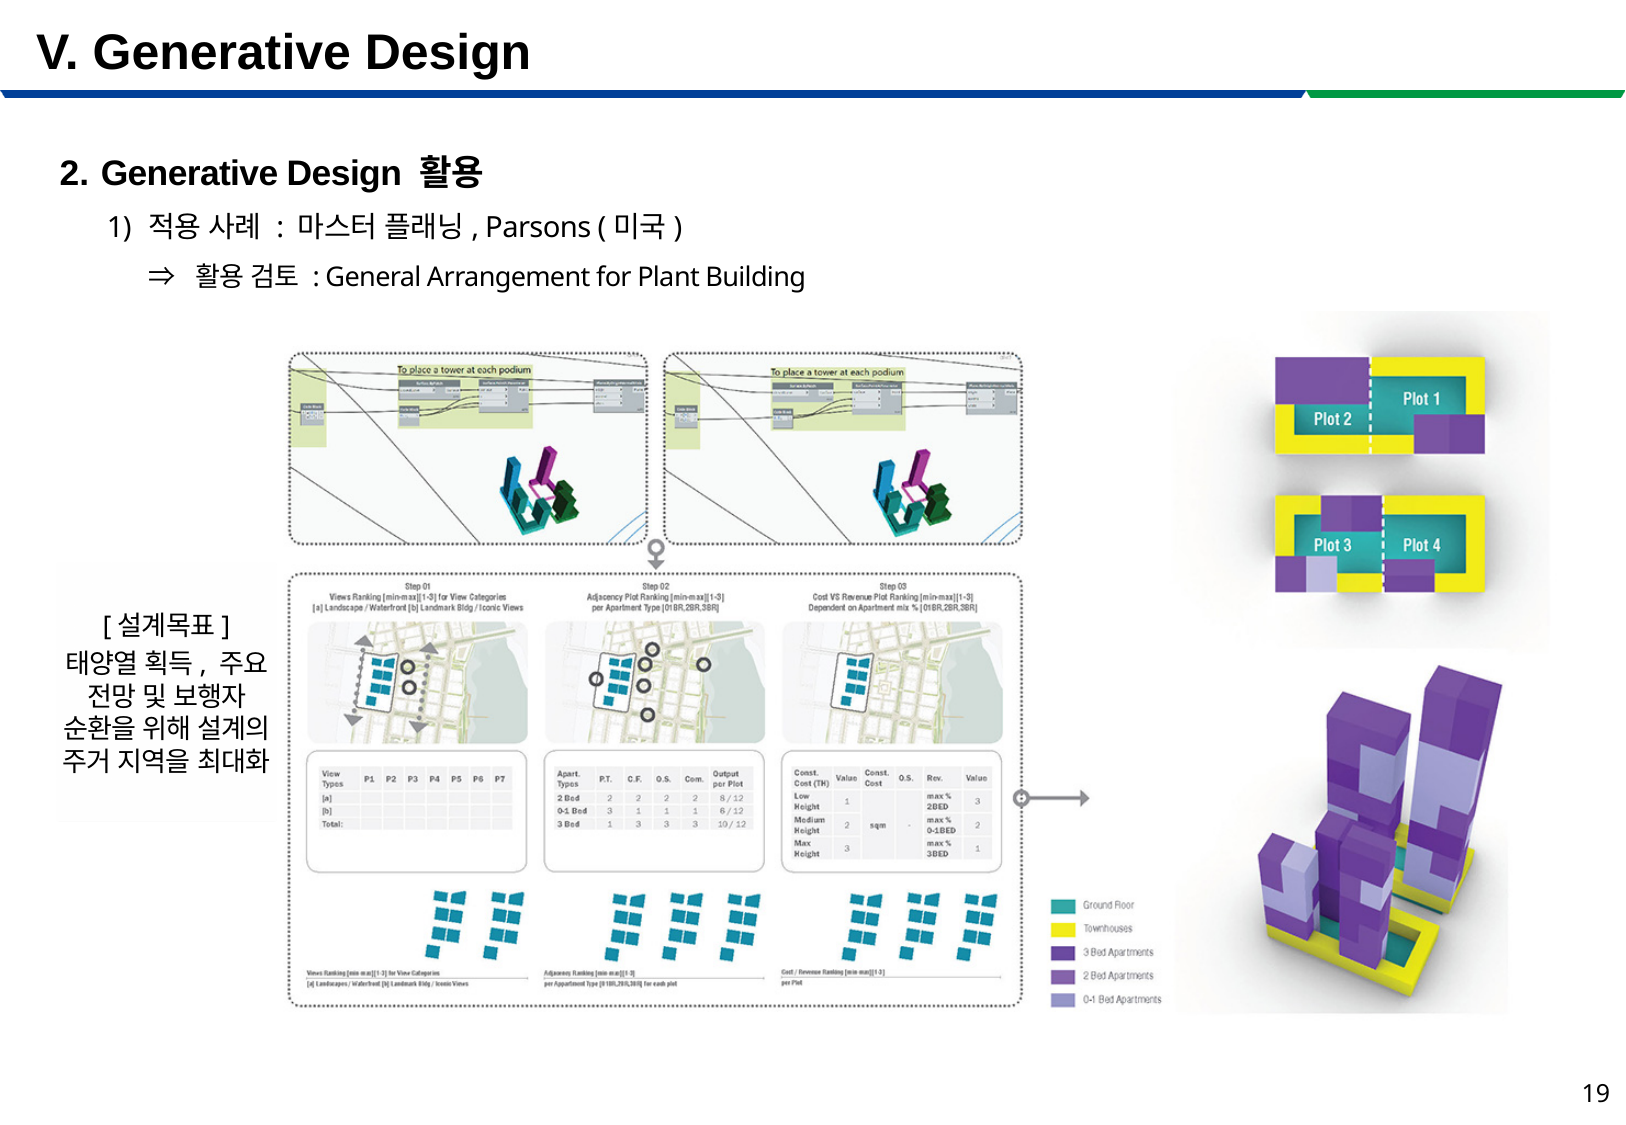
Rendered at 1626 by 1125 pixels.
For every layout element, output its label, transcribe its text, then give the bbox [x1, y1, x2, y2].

title Generative Design [21, 12, 1581, 93]
picture [248, 311, 1565, 1047]
picture [0, 90, 1625, 98]
list Generative Design 활용 적용 사례 : 마스터 플래닝, Parsons (미국) ⇒ 활용 검토 : General Arrangement for Plant Building [44, 125, 1581, 1059]
text_box [설계목표] 태양열 획득, 주요 전망 및 보행자 순환을 위해 설계의 주거 지역을 최대화 [57, 563, 243, 821]
